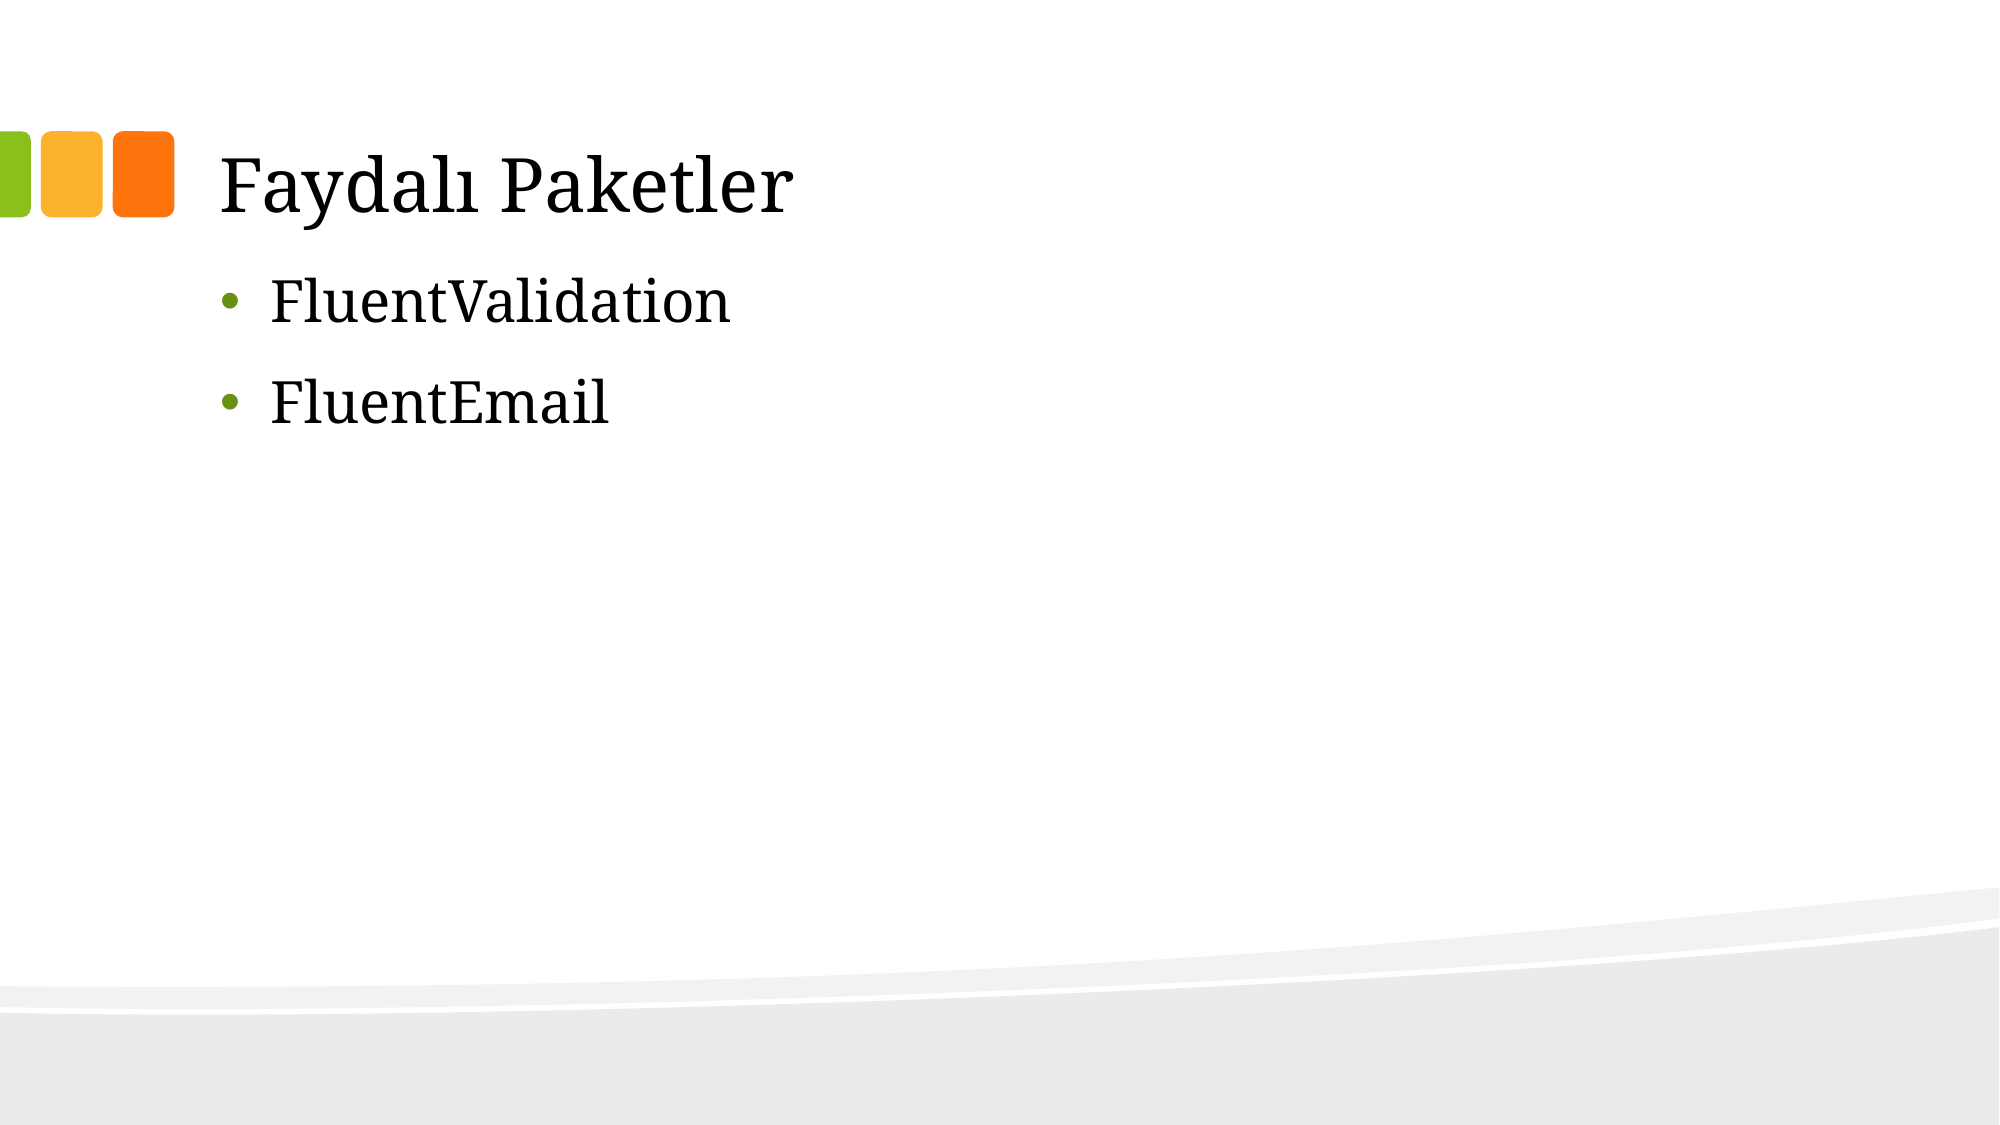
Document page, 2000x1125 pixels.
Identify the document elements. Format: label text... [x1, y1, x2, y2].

list FluentValidation FluentEmail [199, 262, 1800, 1013]
title Faydalı Paketler [199, 24, 1800, 238]
